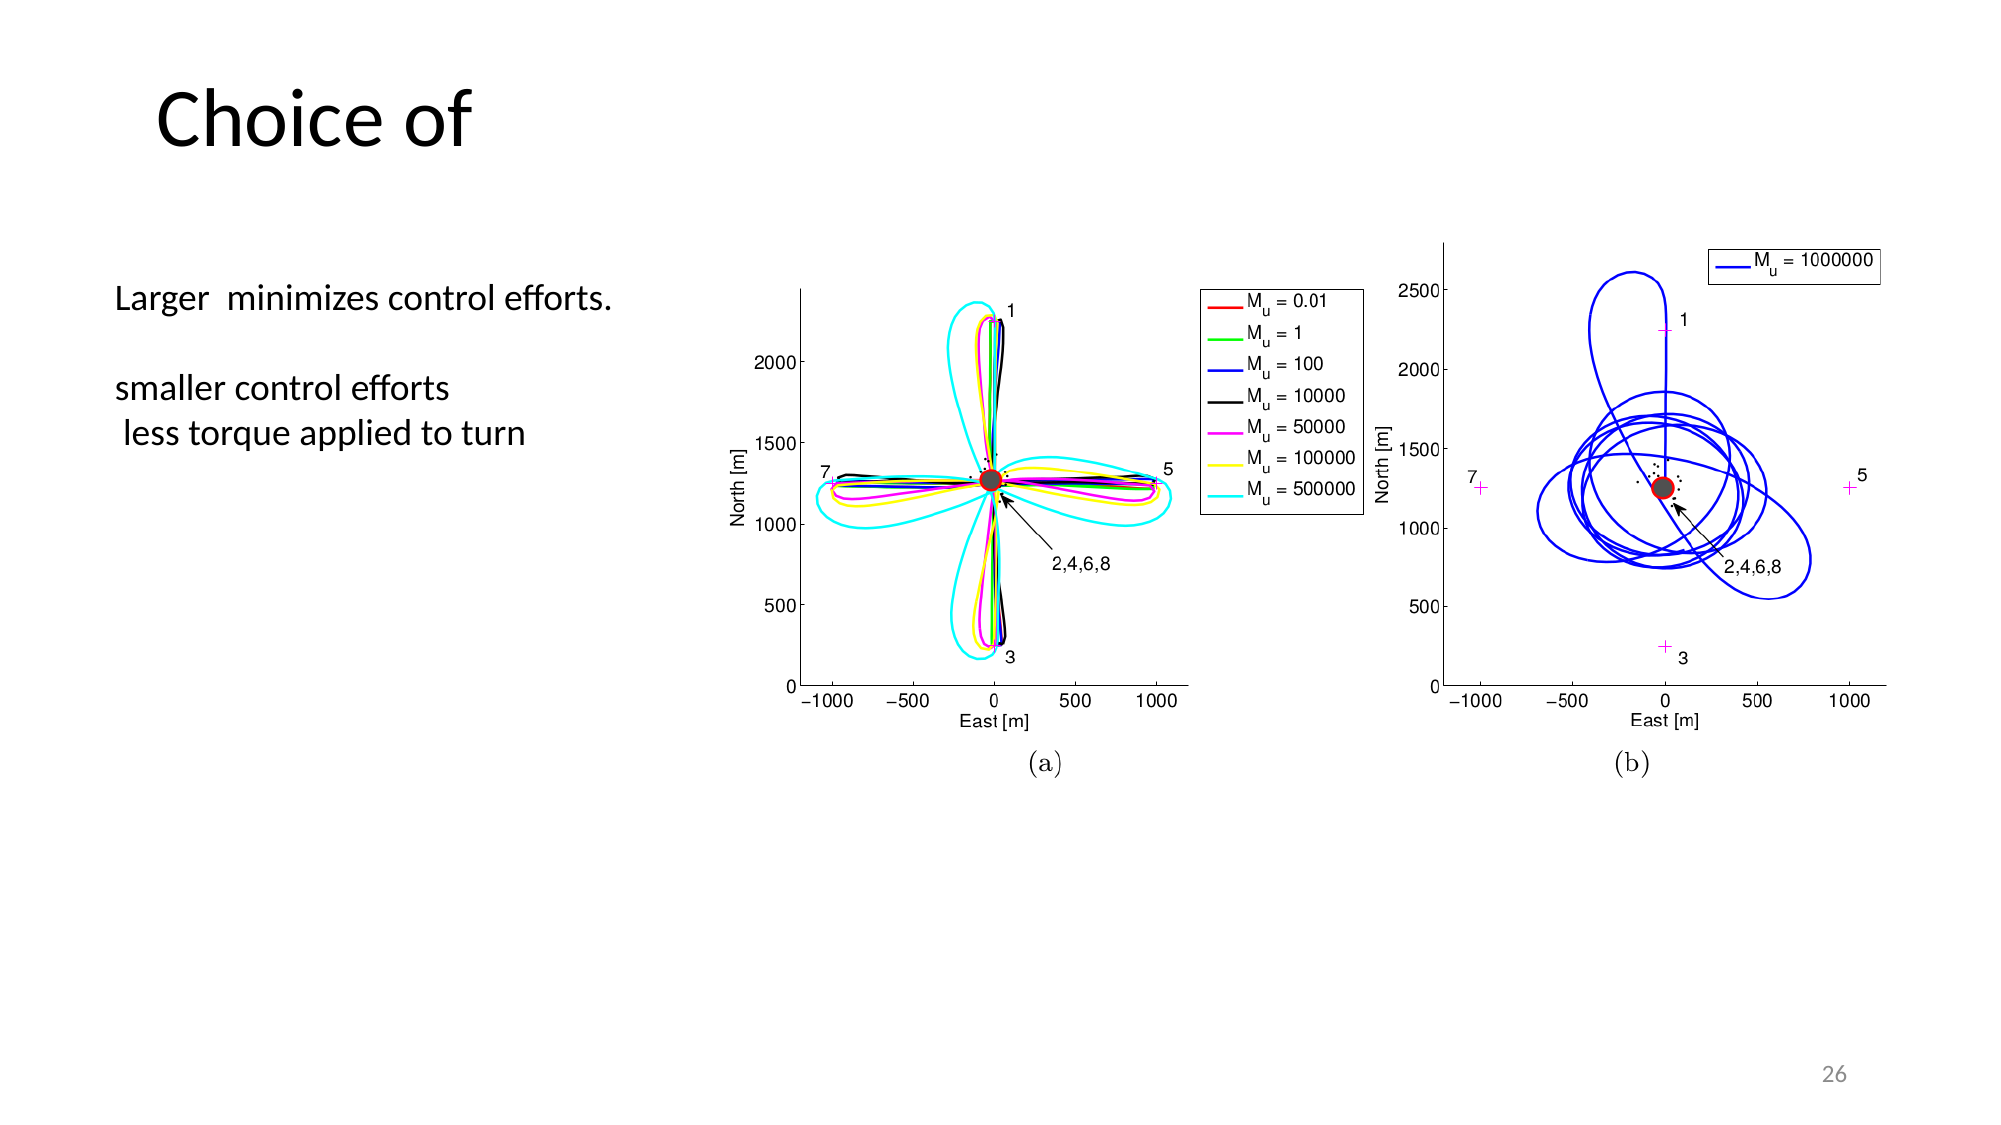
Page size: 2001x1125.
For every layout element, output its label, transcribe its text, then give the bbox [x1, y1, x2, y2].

picture [681, 217, 1944, 790]
slide_number 26 [1412, 1042, 1863, 1103]
